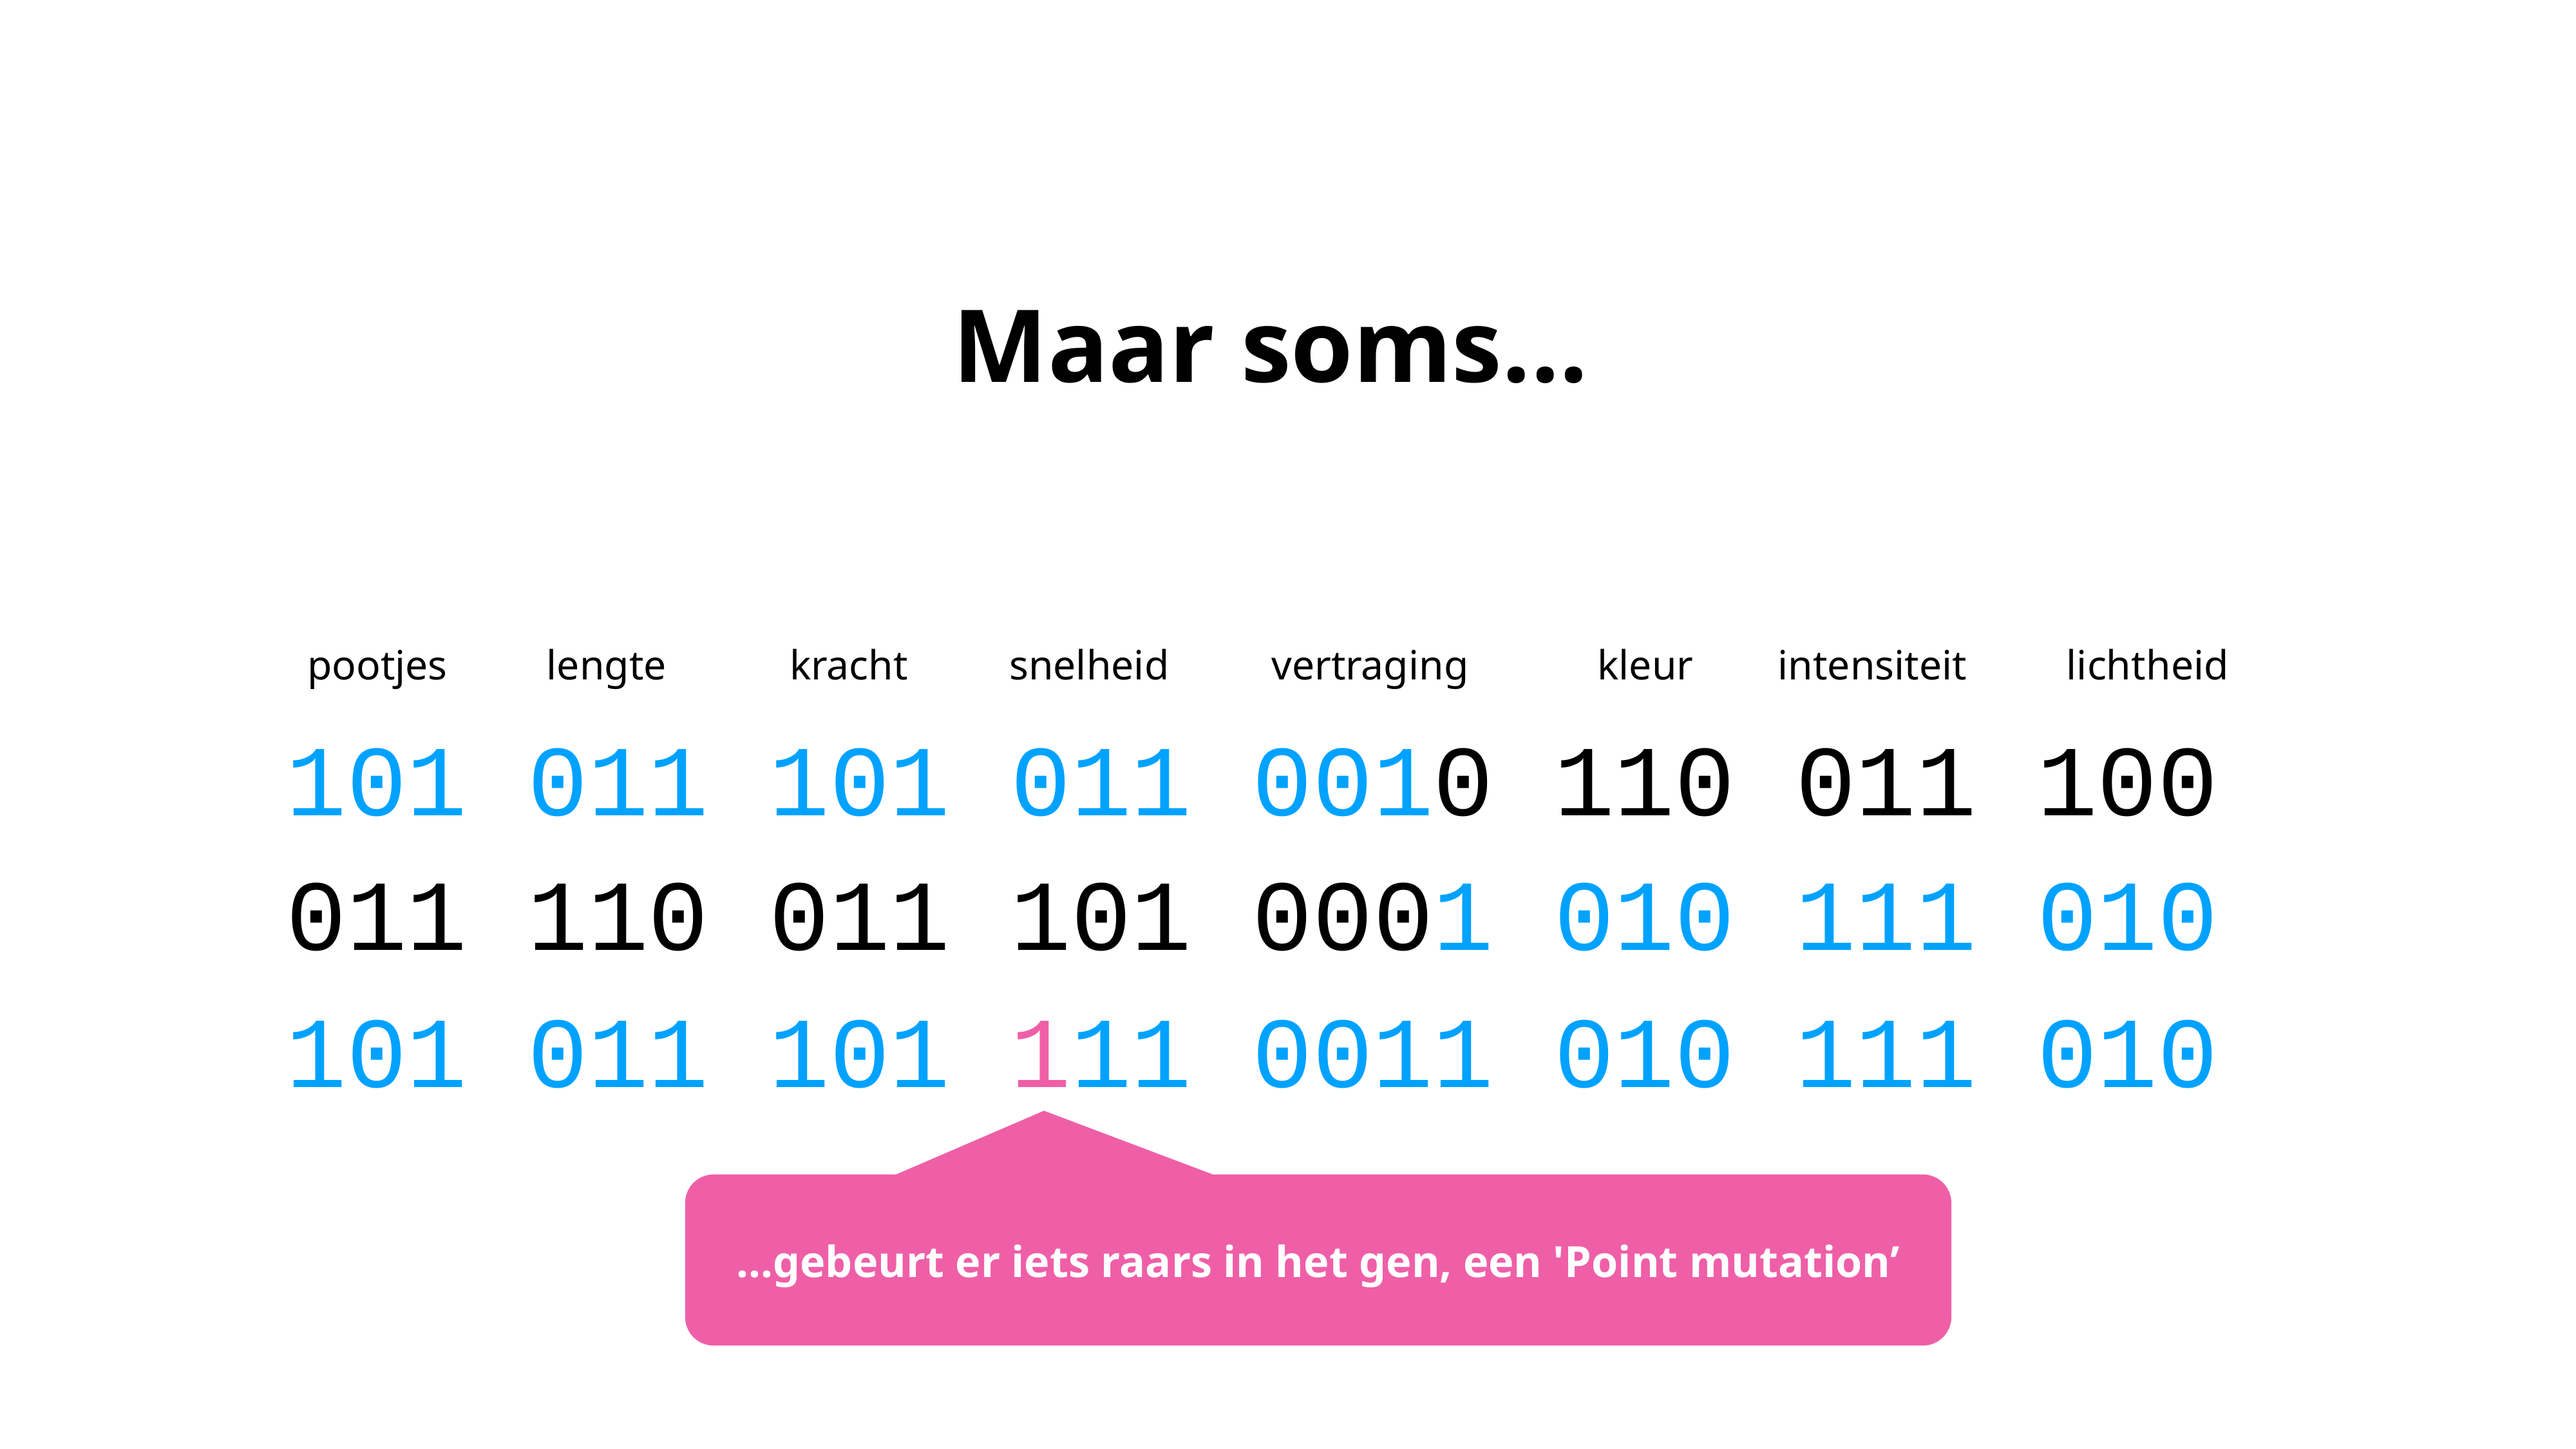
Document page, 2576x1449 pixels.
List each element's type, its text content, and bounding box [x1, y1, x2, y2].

text_box 011 110 011 101 0001 010 111 010 [280, 844, 2224, 976]
text_box kracht [784, 634, 914, 693]
text_box snelheid [1003, 634, 1175, 693]
text_box kleur [1591, 634, 1700, 693]
text_box pootjes [301, 634, 453, 693]
text_box lengte [541, 634, 672, 693]
text_box lichtheid [2061, 634, 2235, 693]
text_box Maar soms... [947, 276, 1595, 408]
text_box 101 011 101 111 0011 010 111 010 [280, 981, 2224, 1113]
text_box 101 011 101 011 0010 110 011 100 [280, 710, 2224, 842]
text_box intensiteit [1772, 634, 1973, 693]
text_box vertraging [1265, 634, 1475, 693]
text_box …gebeurt er iets raars in het gen, een 'Point mutation’ [685, 1110, 1952, 1346]
